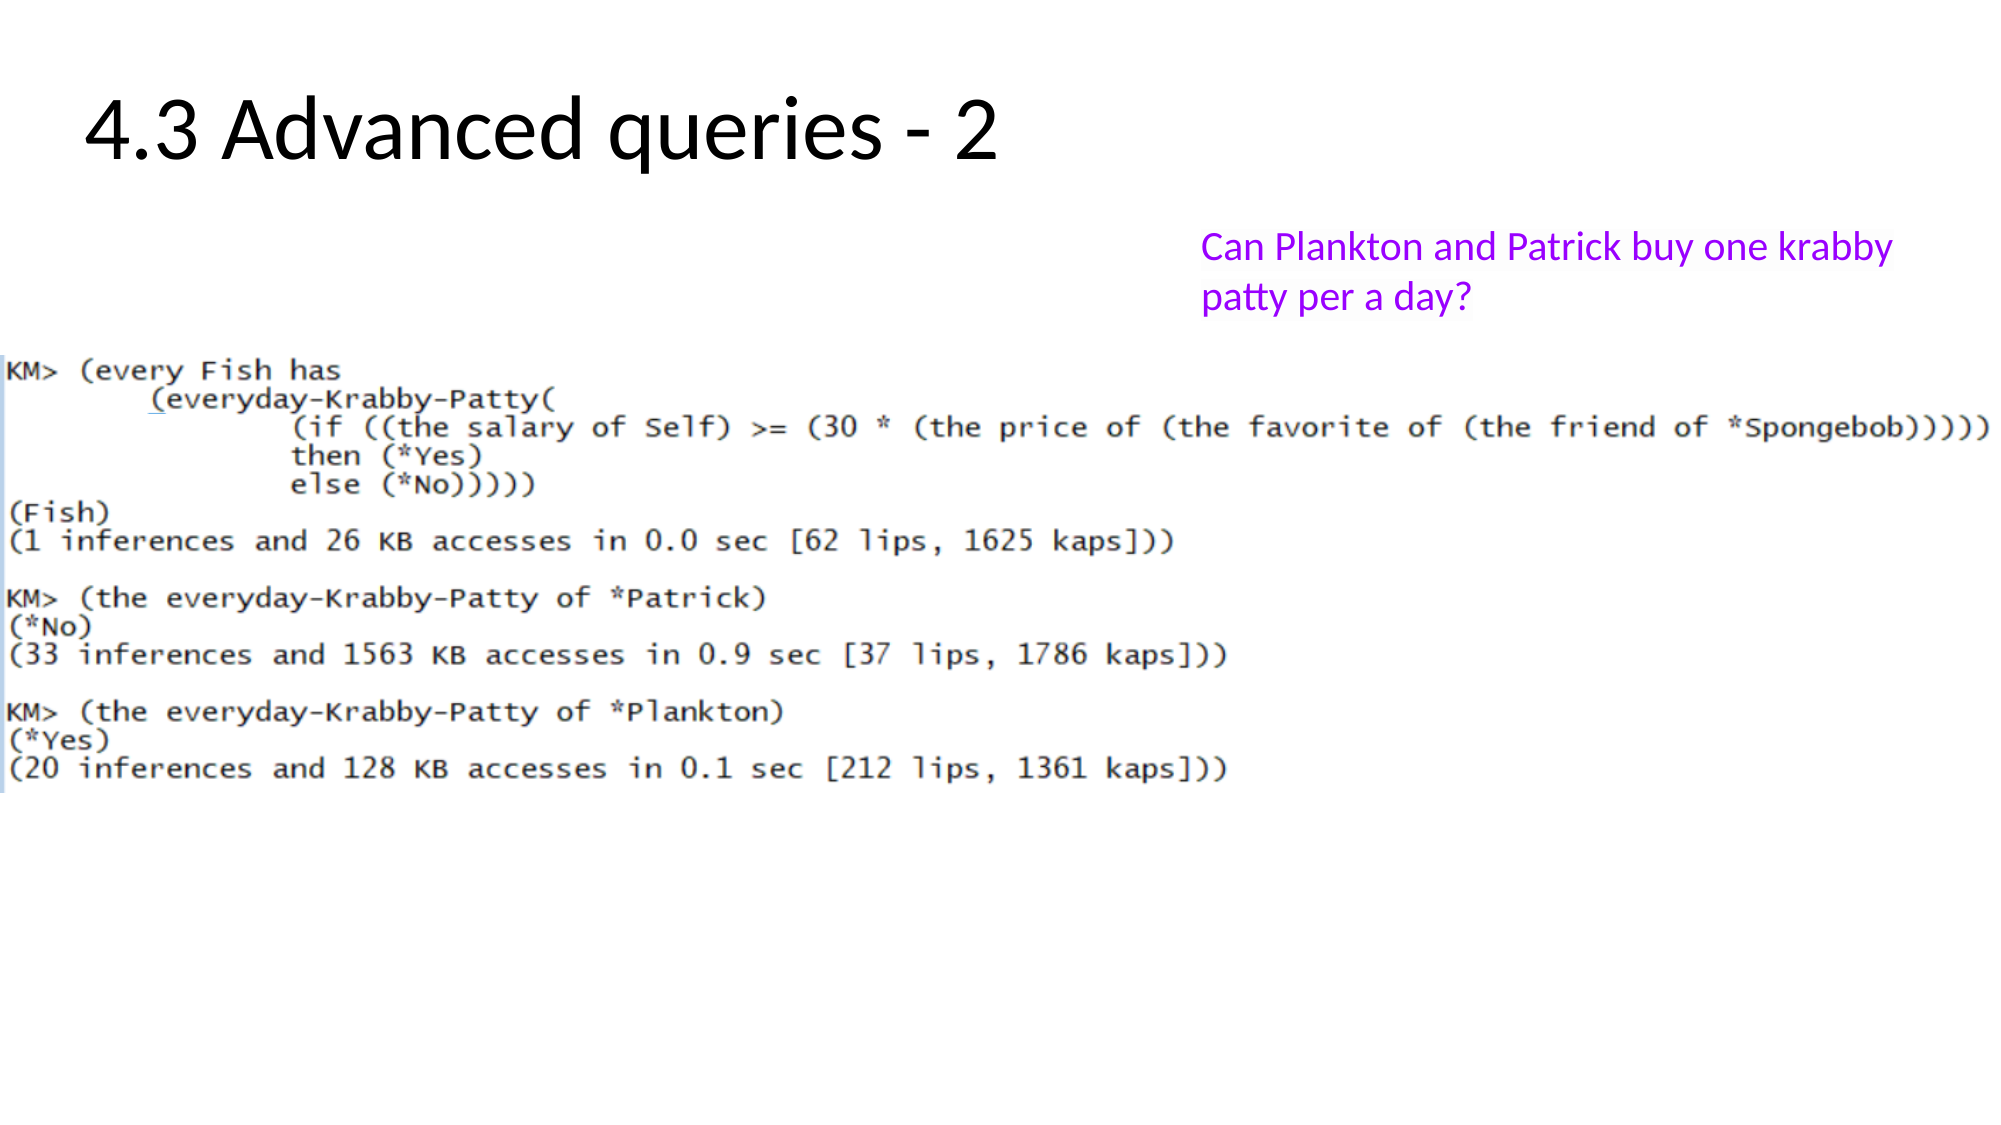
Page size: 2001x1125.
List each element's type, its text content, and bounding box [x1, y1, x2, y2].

text_box Can Plankton and Patrick buy one krabby patty per a day? [1186, 203, 1944, 334]
picture [0, 355, 2000, 794]
title 4.3 Advanced queries - 2 [69, 20, 1795, 239]
